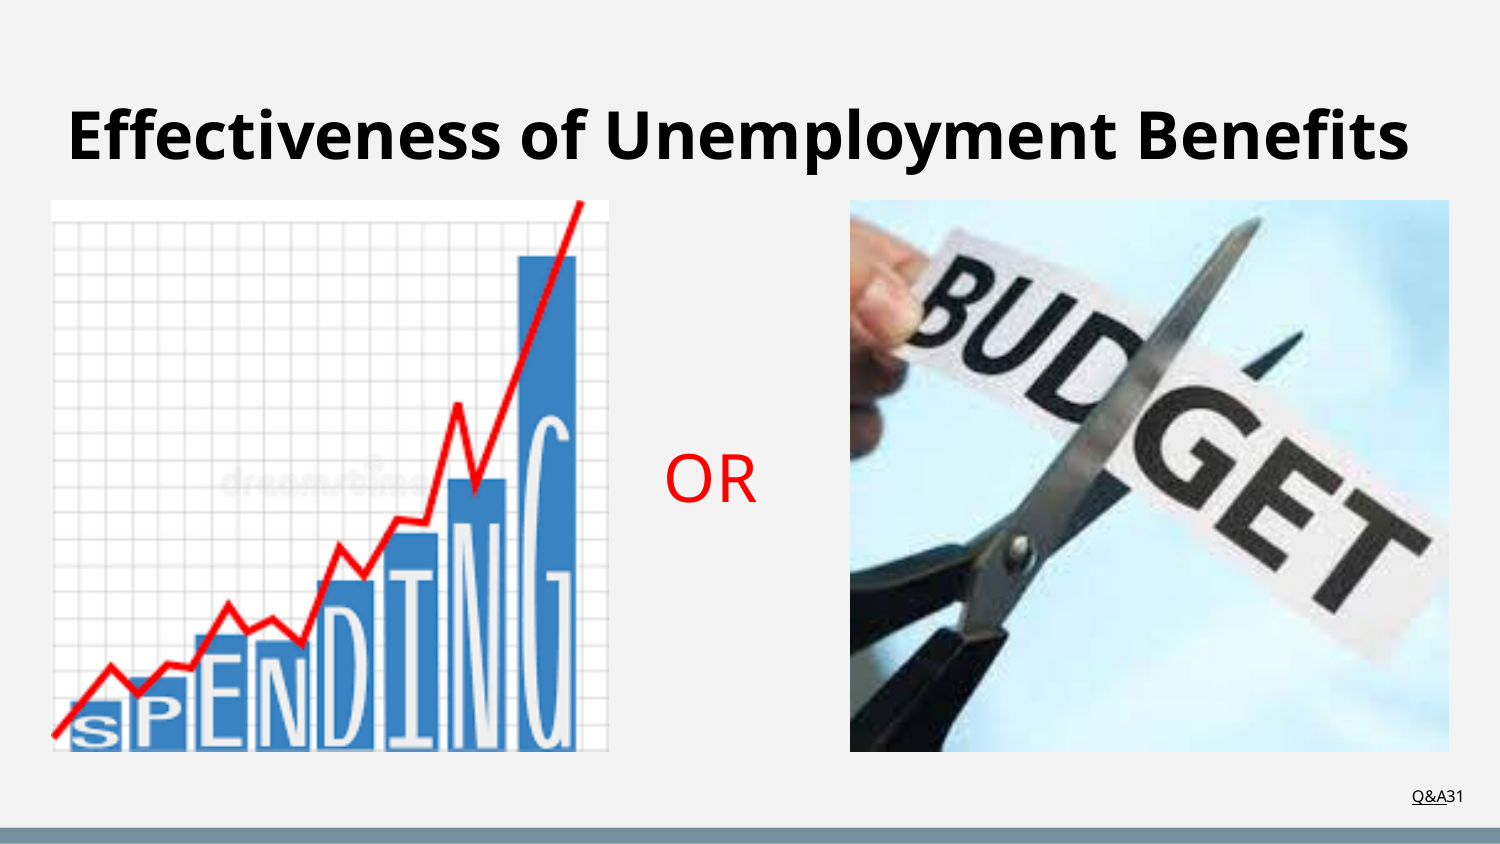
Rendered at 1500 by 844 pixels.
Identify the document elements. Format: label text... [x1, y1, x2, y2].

picture [50, 200, 609, 752]
slide_number Q&A‹#› [1389, 764, 1480, 830]
picture [850, 200, 1450, 752]
title Effectiveness of Unemployment Benefits [51, 51, 1449, 189]
text_box OR [648, 420, 791, 531]
